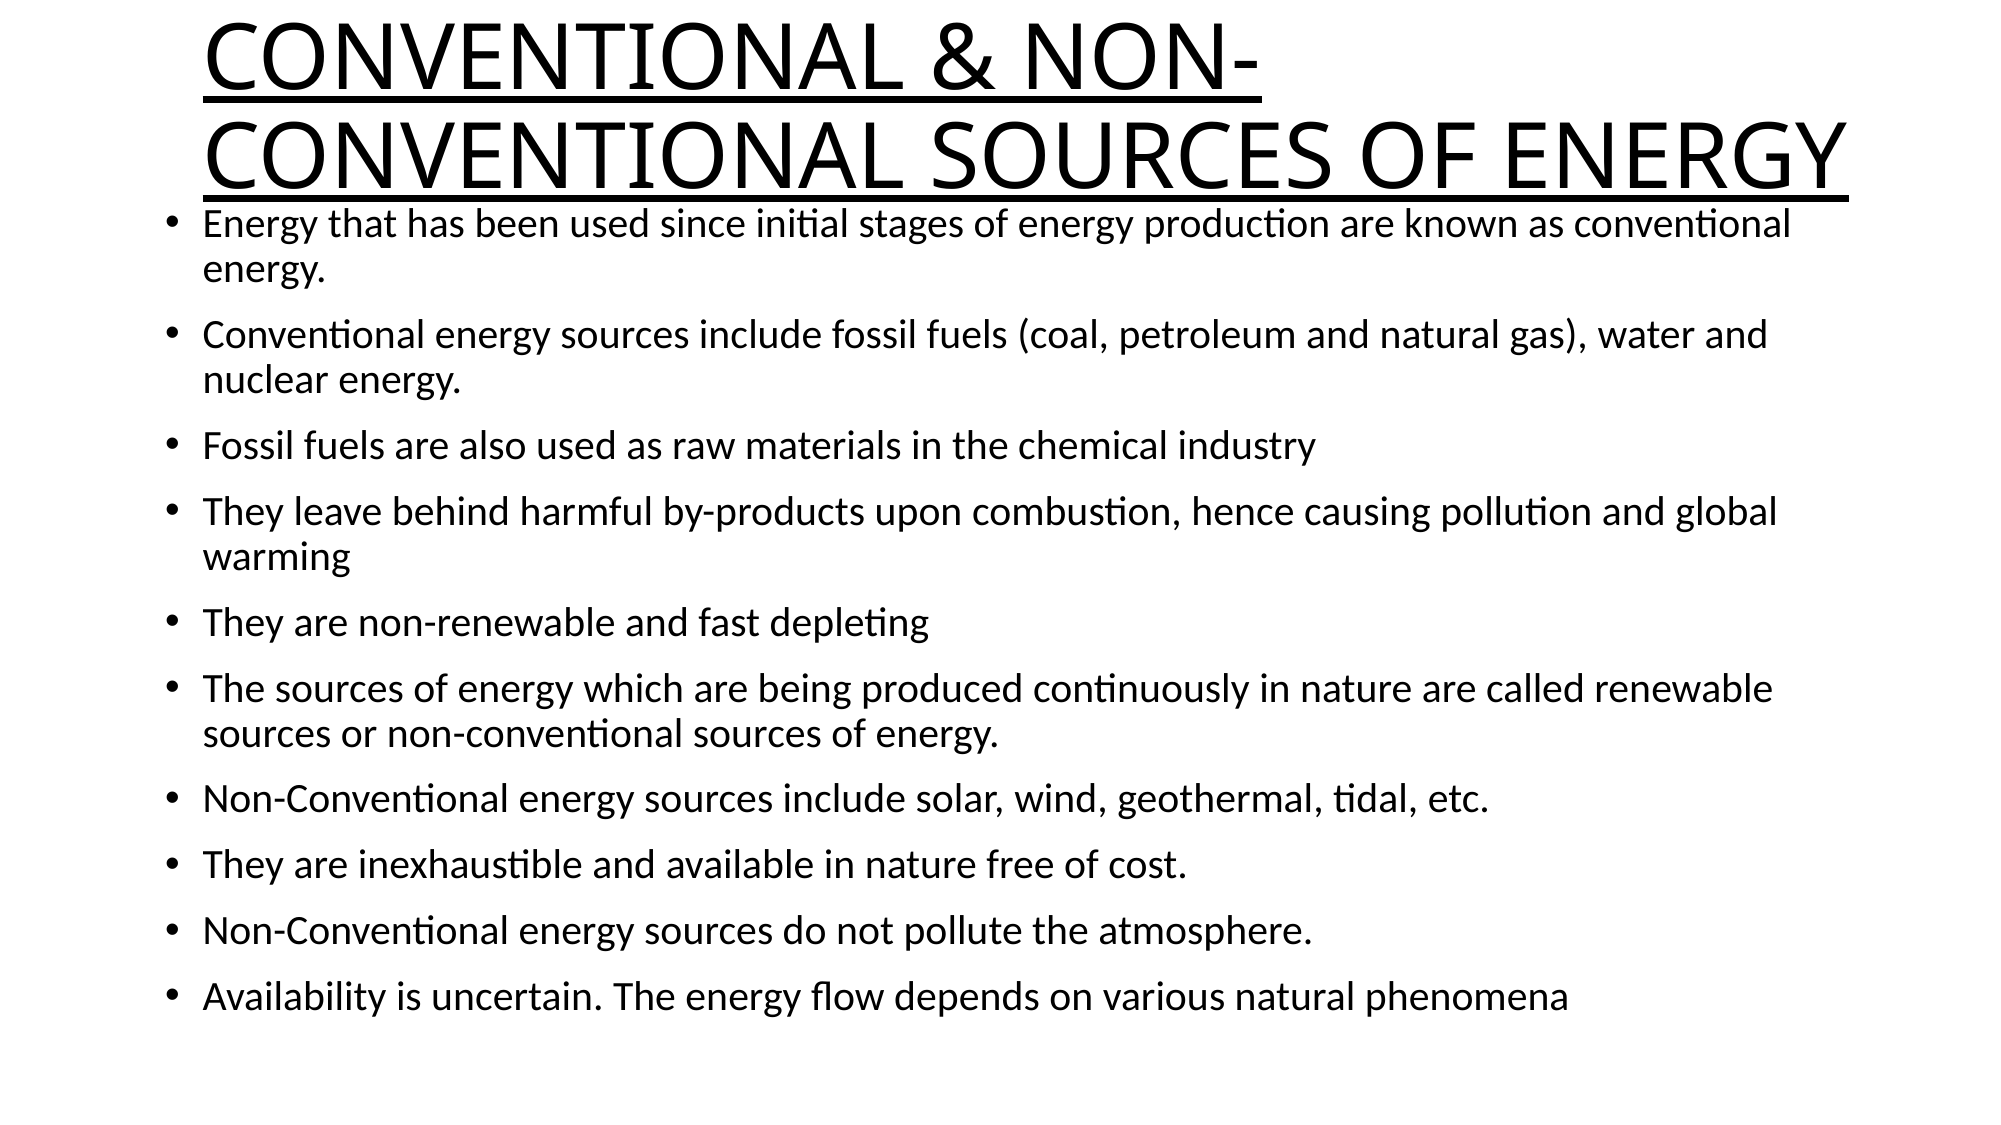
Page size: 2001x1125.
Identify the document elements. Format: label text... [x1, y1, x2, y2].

list Energy that has been used since initial stages of energy production are known as conventional energy. Conventional energy sources include fossil fuels (coal, petroleum and natural gas), water and nuclear energy. Fossil fuels are also used as raw materials in the chemical industry They leave behind harmful by-products upon combustion, hence causing pollution and global warming They are non-renewable and fast depleting The sources of energy which are being produced continuously in nature are called renewable sources or non-conventional sources of energy. Non-Conventional energy sources include solar, wind, geothermal, tidal, etc. They are inexhaustible and available in nature free of cost. Non-Conventional energy sources do not pollute the atmosphere. Availability is uncertain. The energy flow depends on various natural phenomena [150, 193, 1910, 1083]
title CONVENTIONAL & NON-CONVENTIONAL SOURCES OF ENERGY [187, 0, 1885, 193]
